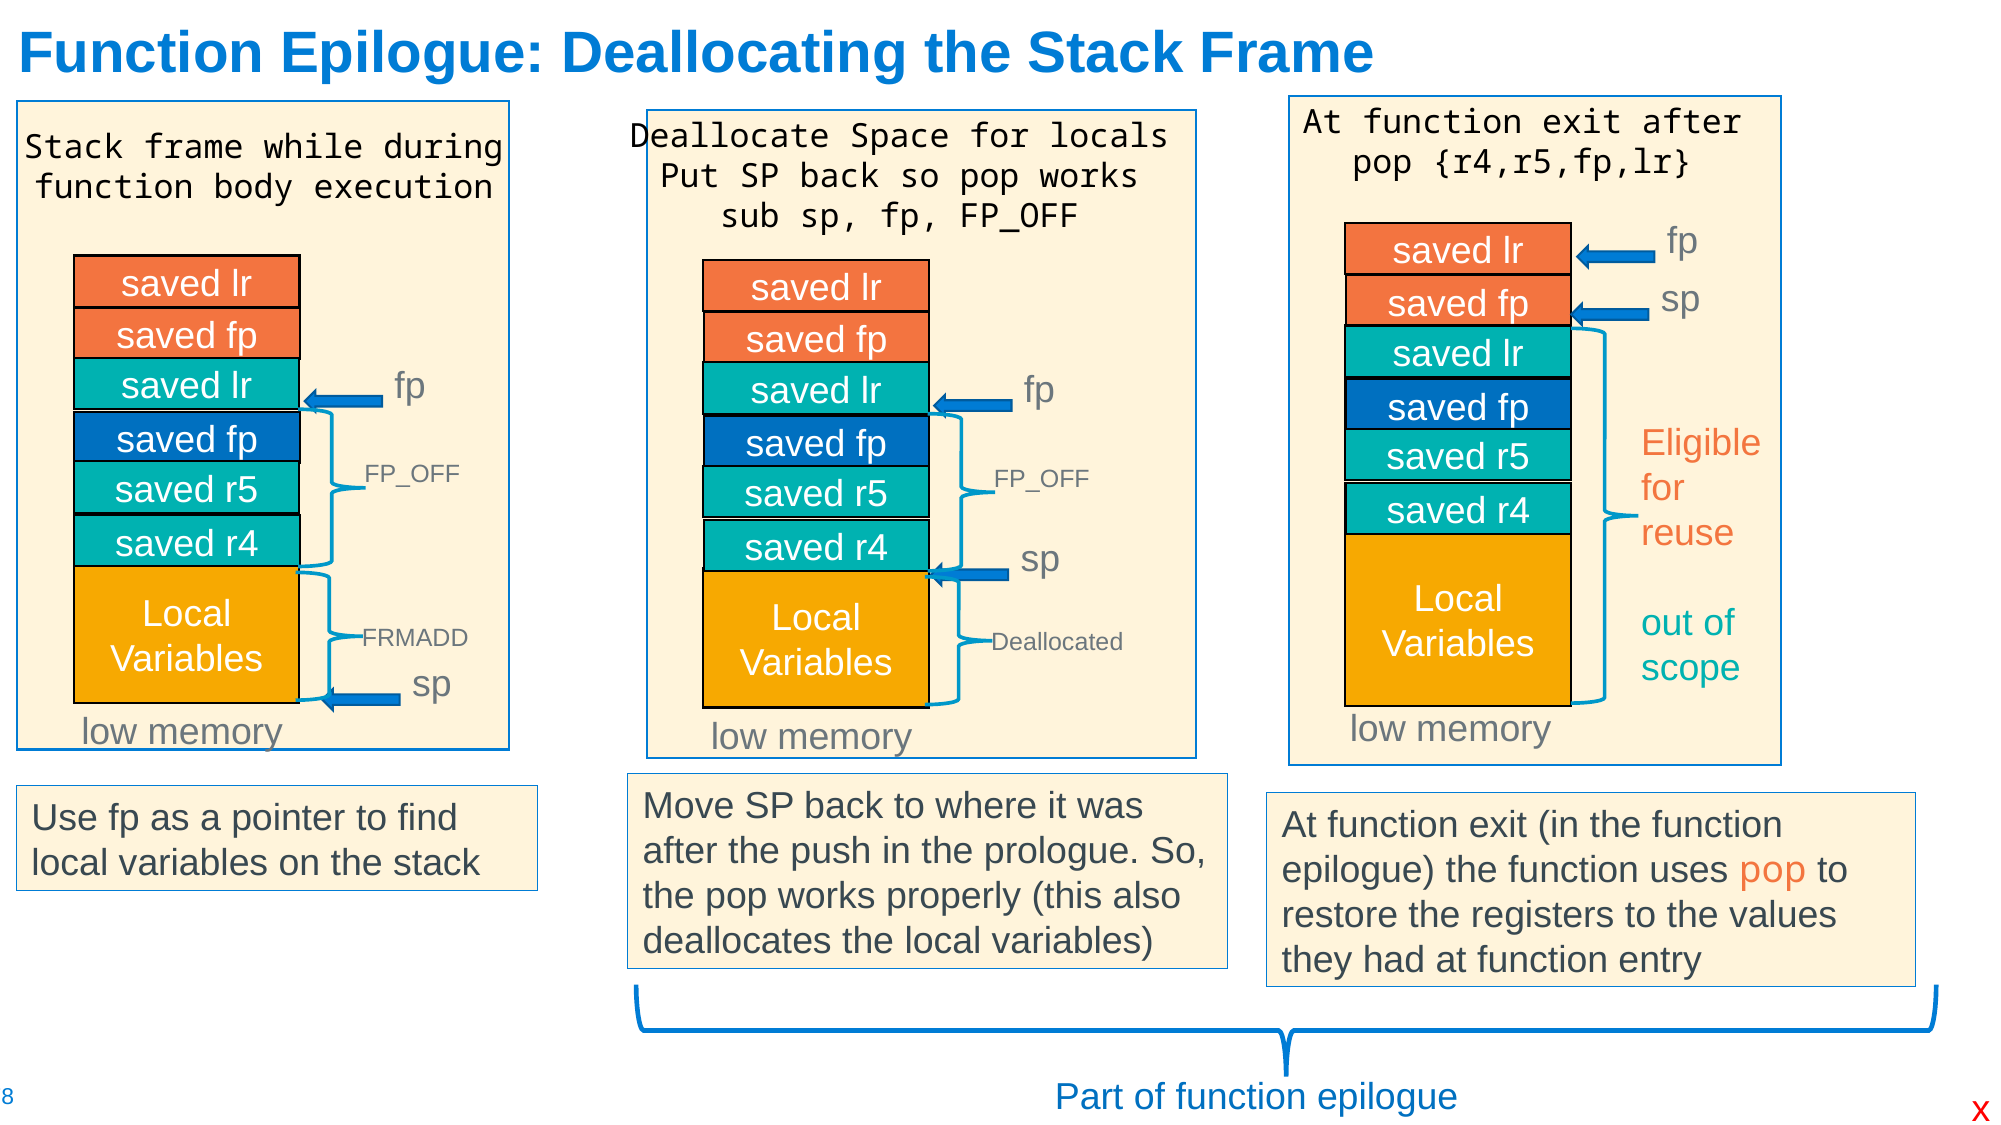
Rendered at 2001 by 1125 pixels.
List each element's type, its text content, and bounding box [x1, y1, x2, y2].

text_box At function exit (in the function epilogue) the function uses pop to restore the registers to the values they had at function entry [1266, 792, 1916, 984]
title Function Epilogue: Deallocating the Stack Frame [3, 24, 1924, 93]
text_box [16, 100, 510, 117]
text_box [1577, 208, 1714, 270]
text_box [636, 984, 1937, 1125]
text_box [1164, 109, 1197, 759]
text_box [1288, 95, 1782, 766]
text_box Move SP back to where it was after the push in the prologue. So, the pop works properly (this also deallocates the local variables) [627, 773, 1228, 969]
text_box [304, 353, 441, 414]
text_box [1304, 92, 1785, 758]
text_box x [1956, 1076, 2000, 1125]
text_box Use fp as a pointer to find local variables on the stack [16, 785, 538, 891]
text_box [636, 106, 1164, 766]
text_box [3, 117, 524, 761]
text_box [934, 357, 1071, 419]
